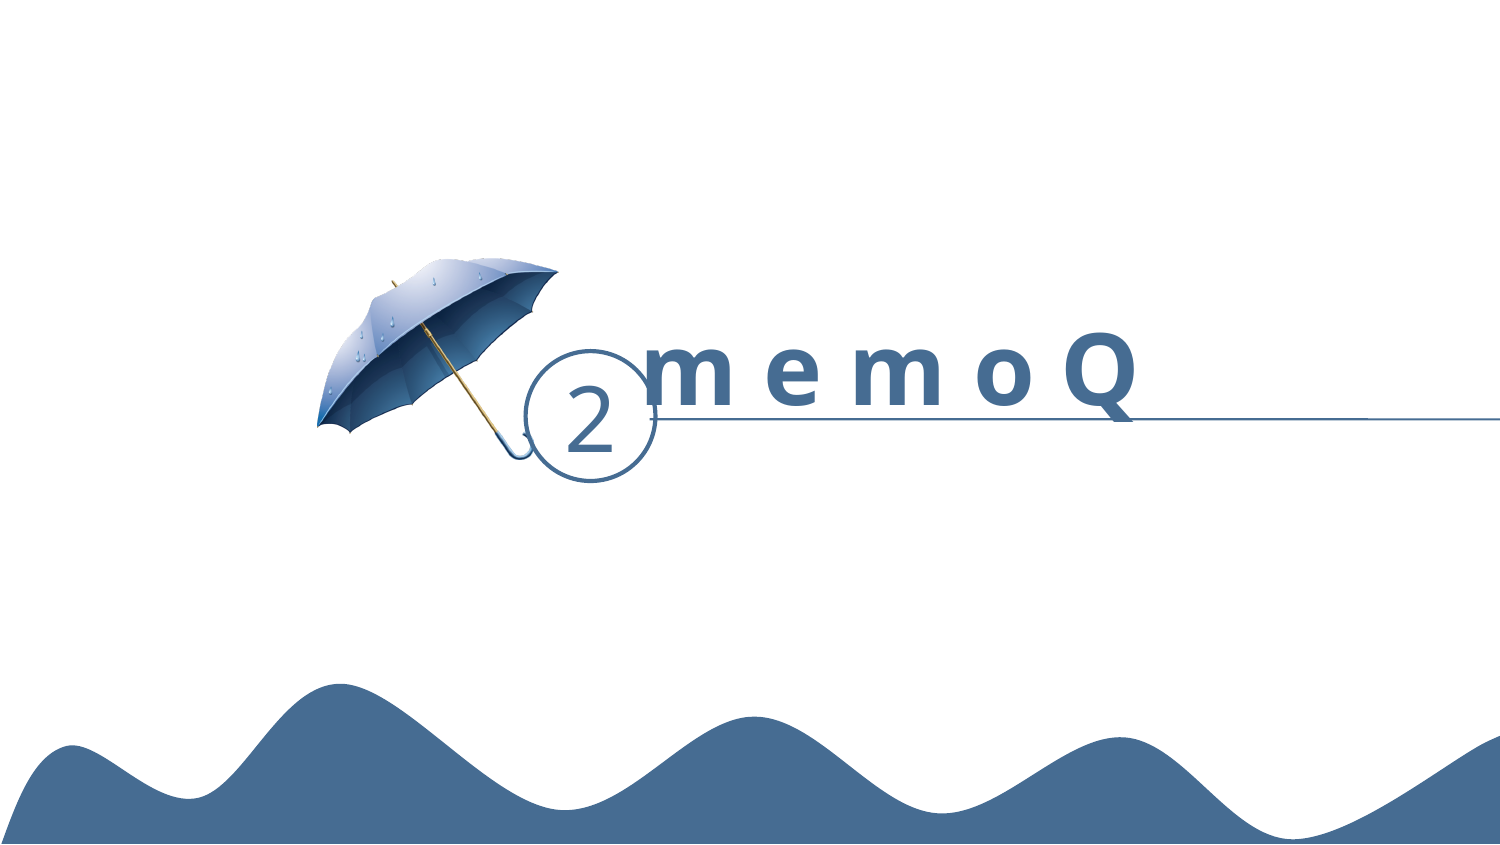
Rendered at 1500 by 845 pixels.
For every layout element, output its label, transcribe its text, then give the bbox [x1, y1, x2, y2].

text_box [0, 681, 1500, 844]
picture [312, 242, 573, 460]
text_box 2 [548, 348, 656, 484]
text_box m e m o Q [625, 298, 1156, 433]
